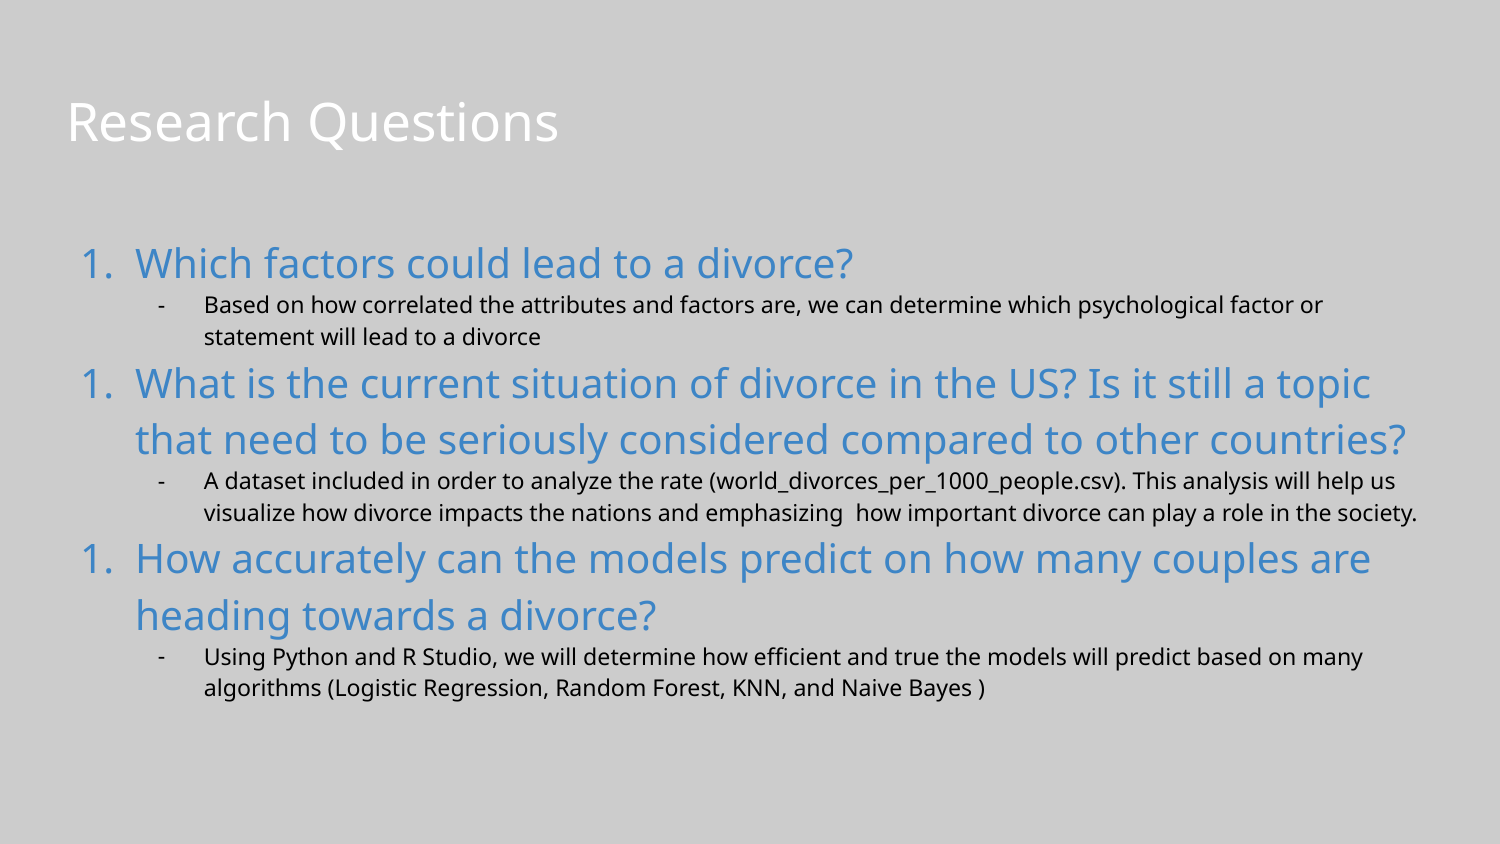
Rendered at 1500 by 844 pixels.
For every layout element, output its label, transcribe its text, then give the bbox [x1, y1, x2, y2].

title Research Questions [51, 72, 1449, 166]
list Which factors could lead to a divorce? Based on how correlated the attributes and factors are, we can determine which psychological factor or statement will lead to a divorce What is the current situation of divorce in the US? Is it still a topic that need to be seriously considered compared to other countries? A dataset included in order to analyze the rate (world_divorces_per_1000_people.csv). This analysis will help us visualize how divorce impacts the nations and emphasizing how important divorce can play a role in the society. How accurately can the models predict on how many couples are heading towards a divorce? Using Python and R Studio, we will determine how efficient and true the models will predict based on many algorithms (Logistic Regression, Random Forest, KNN, and Naive Bayes ) [51, 166, 1449, 726]
